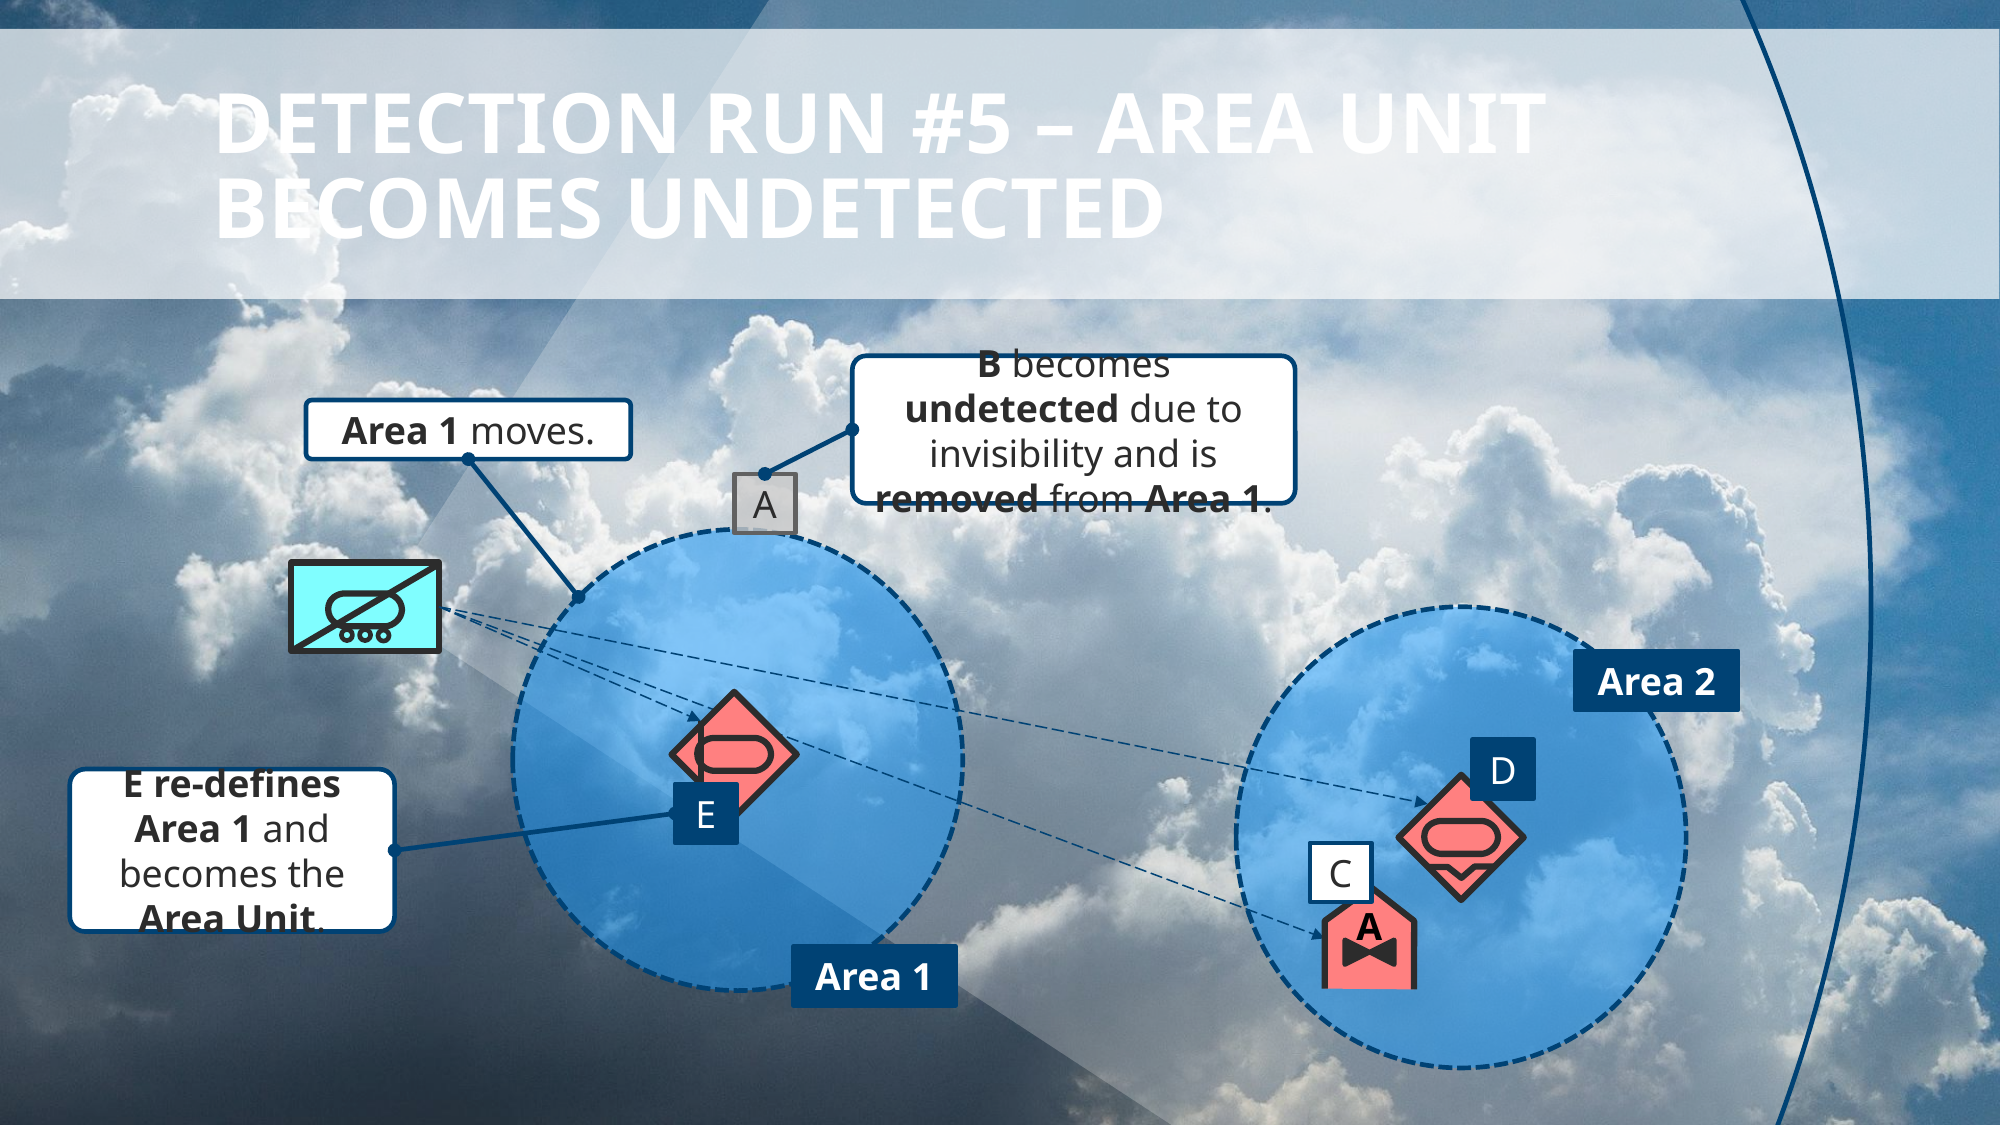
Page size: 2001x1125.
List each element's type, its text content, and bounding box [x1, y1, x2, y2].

text_box C [1331, 842, 1372, 882]
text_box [1324, 886, 1415, 990]
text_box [689, 709, 779, 799]
text_box D [1471, 739, 1535, 800]
text_box [584, 930, 892, 992]
text_box E re-defines Area 1 and becomes the Area Unit. [68, 768, 396, 933]
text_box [468, 458, 579, 598]
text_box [394, 813, 676, 851]
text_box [438, 606, 1325, 922]
title detection run #5 – area unit becomes undetected [197, 46, 1803, 295]
text_box Area 1 [792, 945, 957, 1006]
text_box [1328, 606, 1431, 807]
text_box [764, 429, 853, 475]
text_box [511, 157, 1872, 1125]
text_box Area 1 moves. [304, 399, 632, 461]
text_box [1416, 792, 1506, 882]
text_box [739, 0, 1764, 46]
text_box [290, 562, 440, 652]
text_box A [733, 473, 797, 534]
text_box Area 2 [1575, 650, 1739, 711]
text_box [1253, 605, 1688, 1069]
text_box [410, 477, 462, 601]
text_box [438, 606, 704, 724]
text_box B becomes undetected due to invisibility and is removed from Area 1. [851, 354, 1297, 505]
text_box [585, 528, 903, 601]
